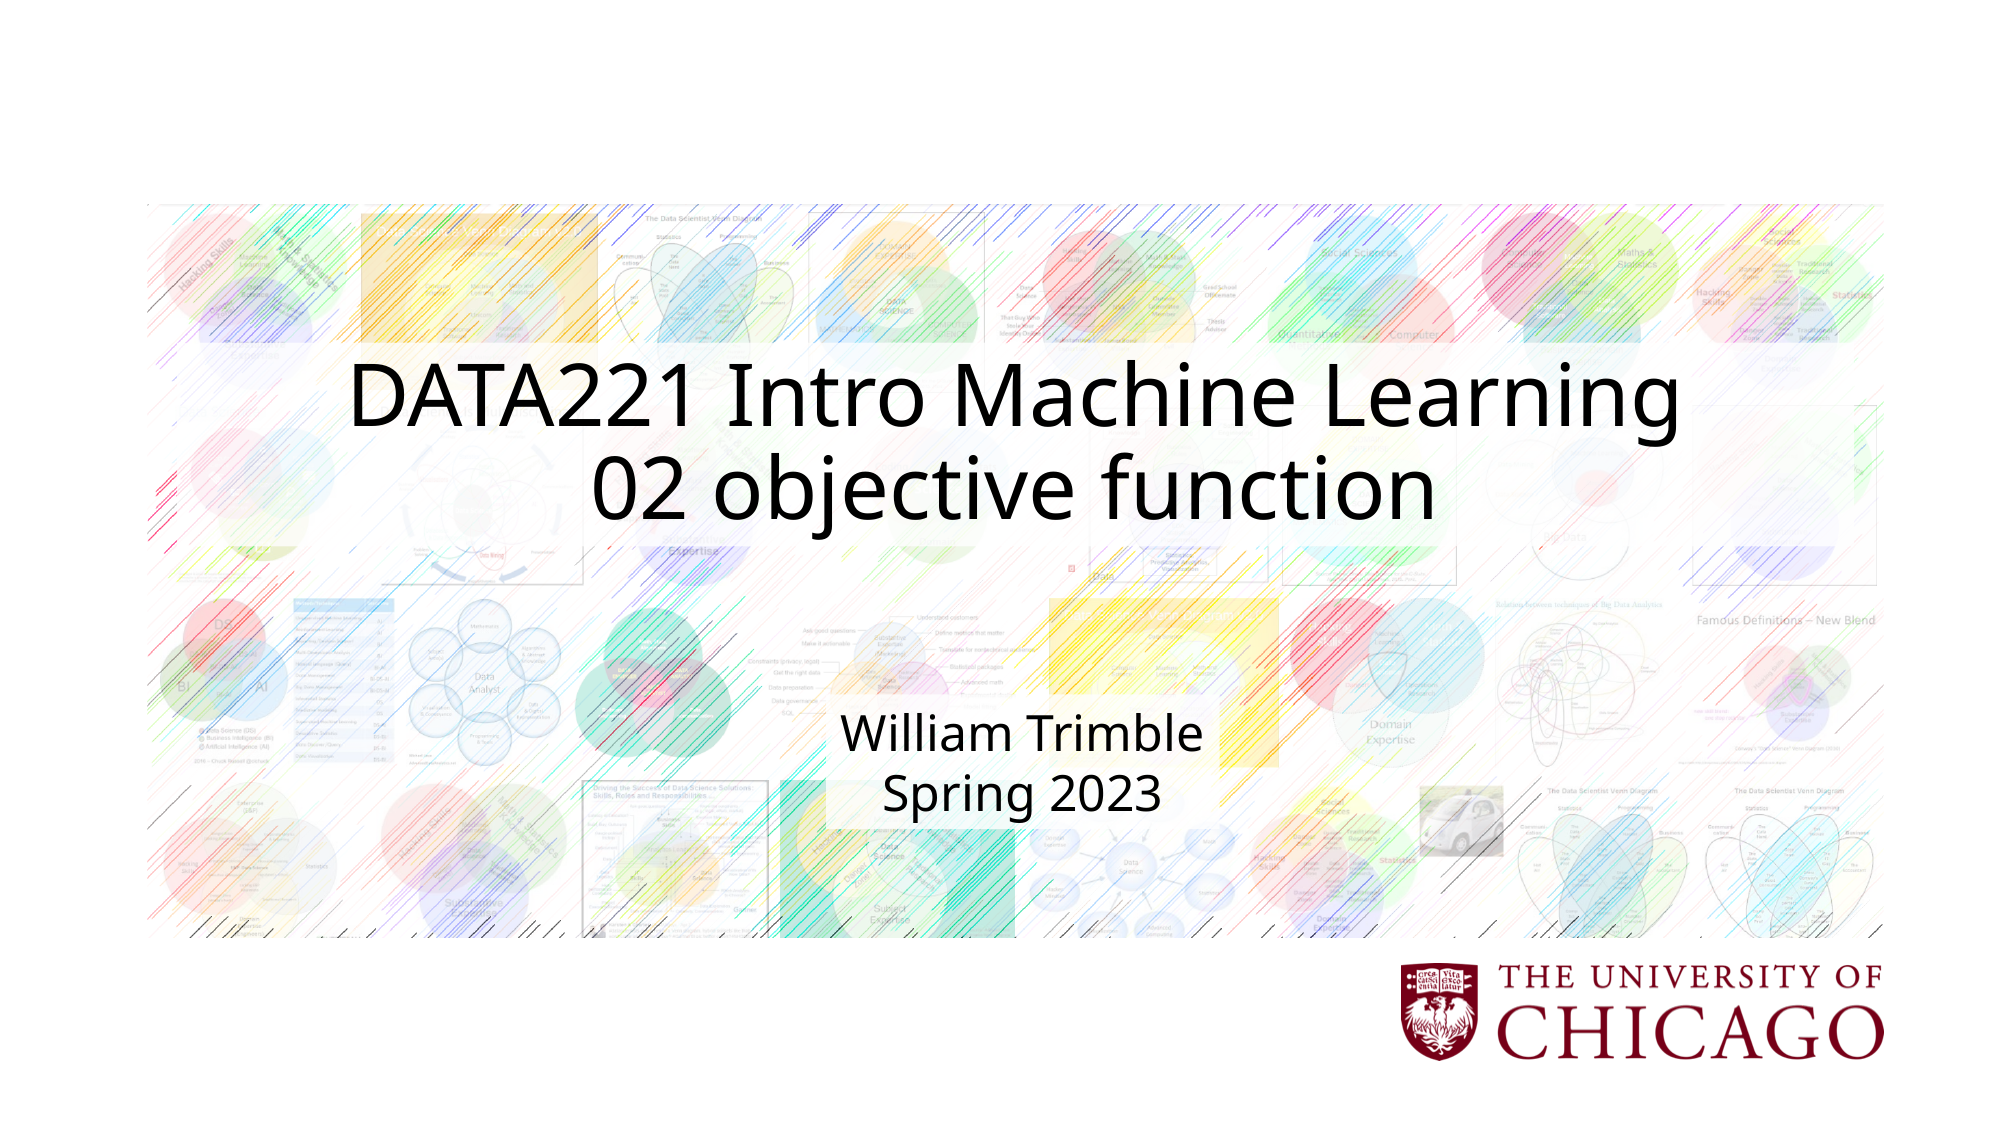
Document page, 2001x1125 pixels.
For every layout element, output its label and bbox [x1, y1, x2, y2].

picture [147, 204, 1884, 938]
picture [1401, 963, 1884, 1061]
